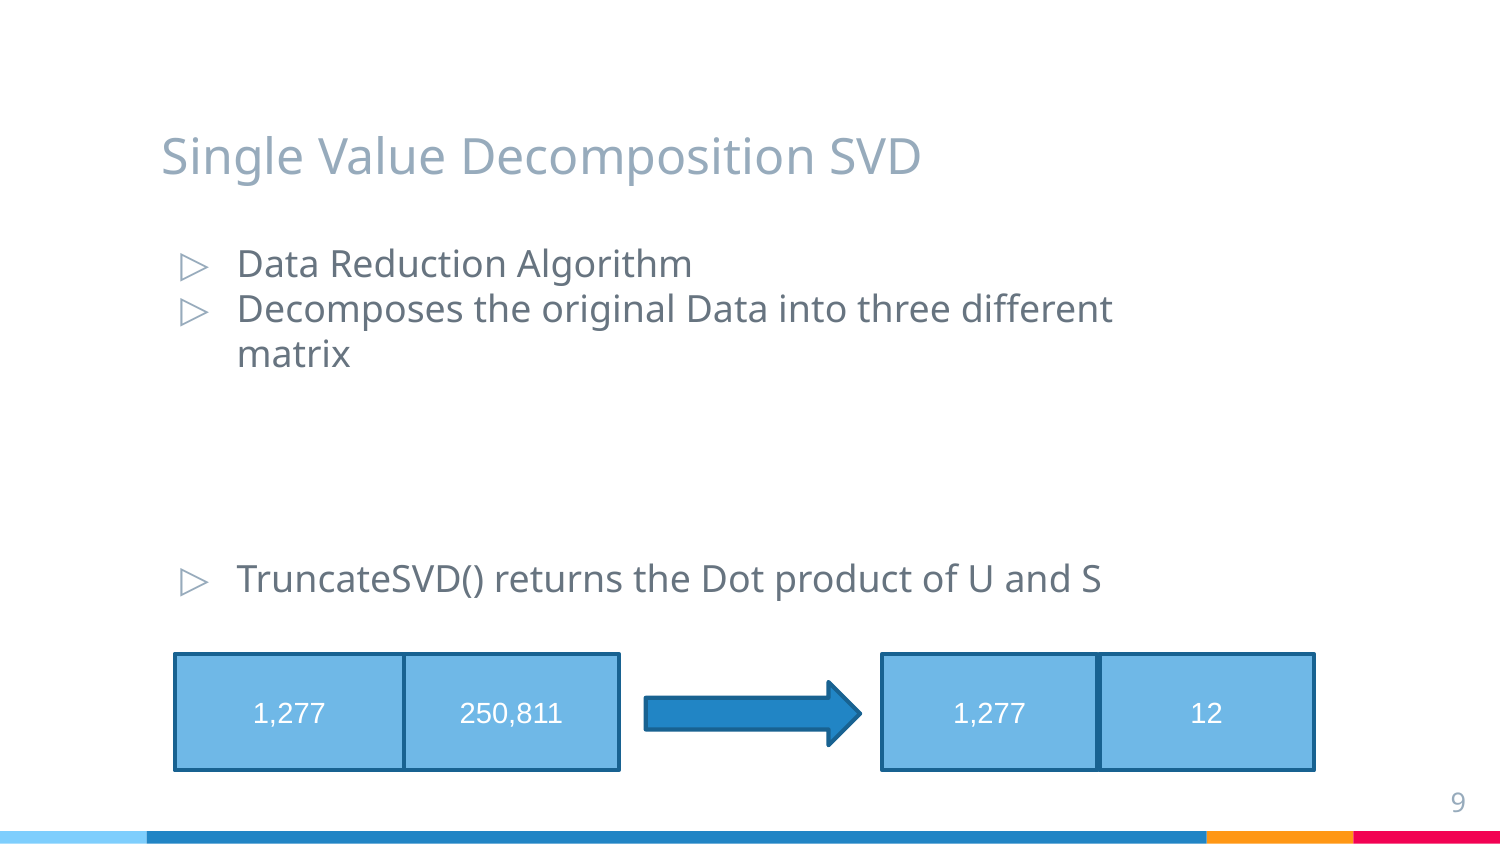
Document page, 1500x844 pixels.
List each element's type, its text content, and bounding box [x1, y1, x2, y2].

text_box 12 [1097, 652, 1316, 772]
title Single Value Decomposition SVD [146, 58, 1207, 200]
text_box 1,277 [173, 652, 402, 772]
text_box [643, 680, 863, 748]
slide_number 9 [1391, 770, 1482, 822]
text_box 250,811 [402, 652, 621, 772]
text_box 1,277 [880, 652, 1097, 772]
